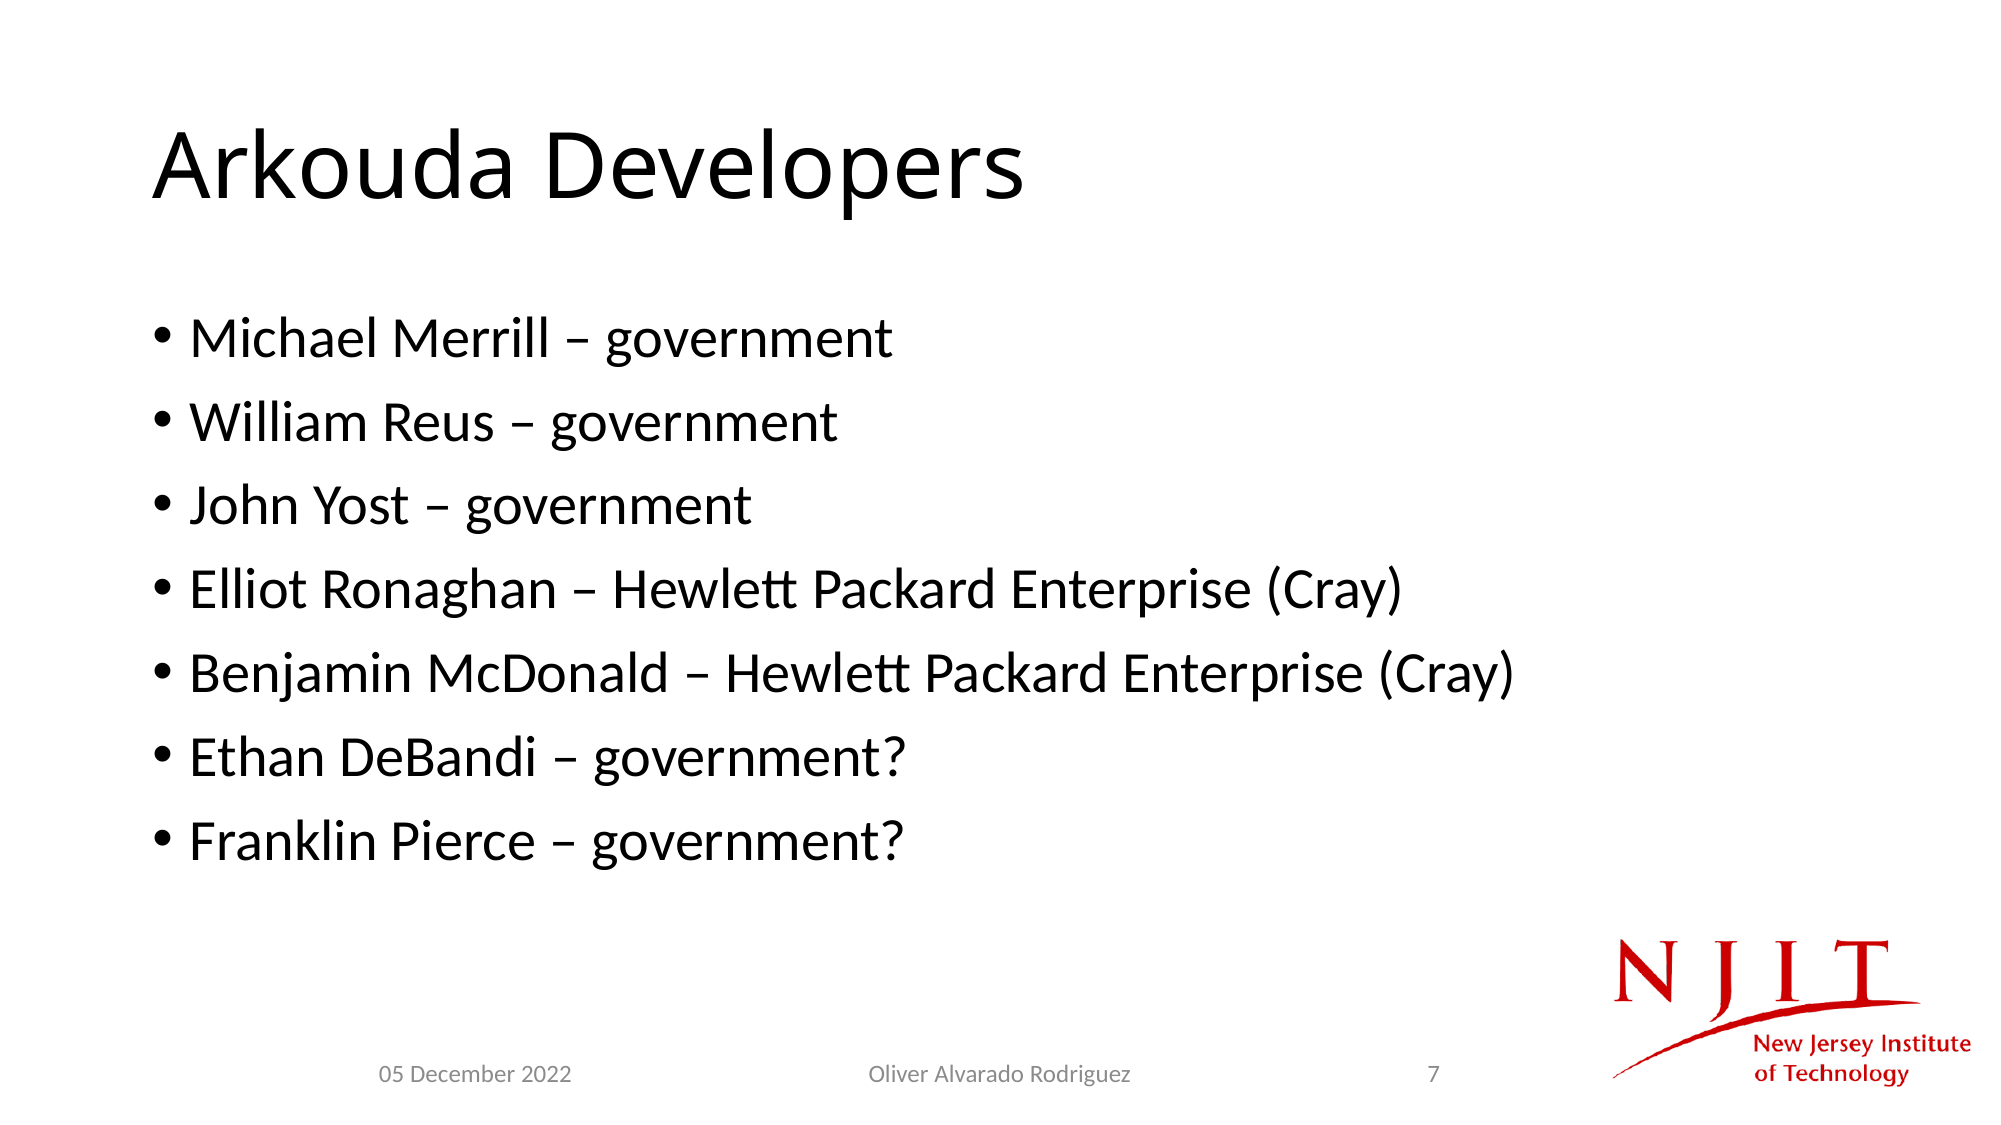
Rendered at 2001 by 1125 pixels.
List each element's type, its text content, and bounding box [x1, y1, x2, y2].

title Arkouda Developers [137, 59, 1863, 278]
footer Oliver Alvarado Rodriguez [662, 1042, 1338, 1103]
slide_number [137, 1042, 588, 1103]
picture [1612, 938, 1971, 1087]
slide_number 7 [1412, 1042, 1863, 1103]
list Michael Merrill – government William Reus – government John Yost – government Elliot Ronaghan – Hewlett Packard Enterprise (Cray) Benjamin McDonald – Hewlett Packard Enterprise (Cray) Ethan DeBandi – government? Franklin Pierce – government? [137, 299, 1863, 1014]
